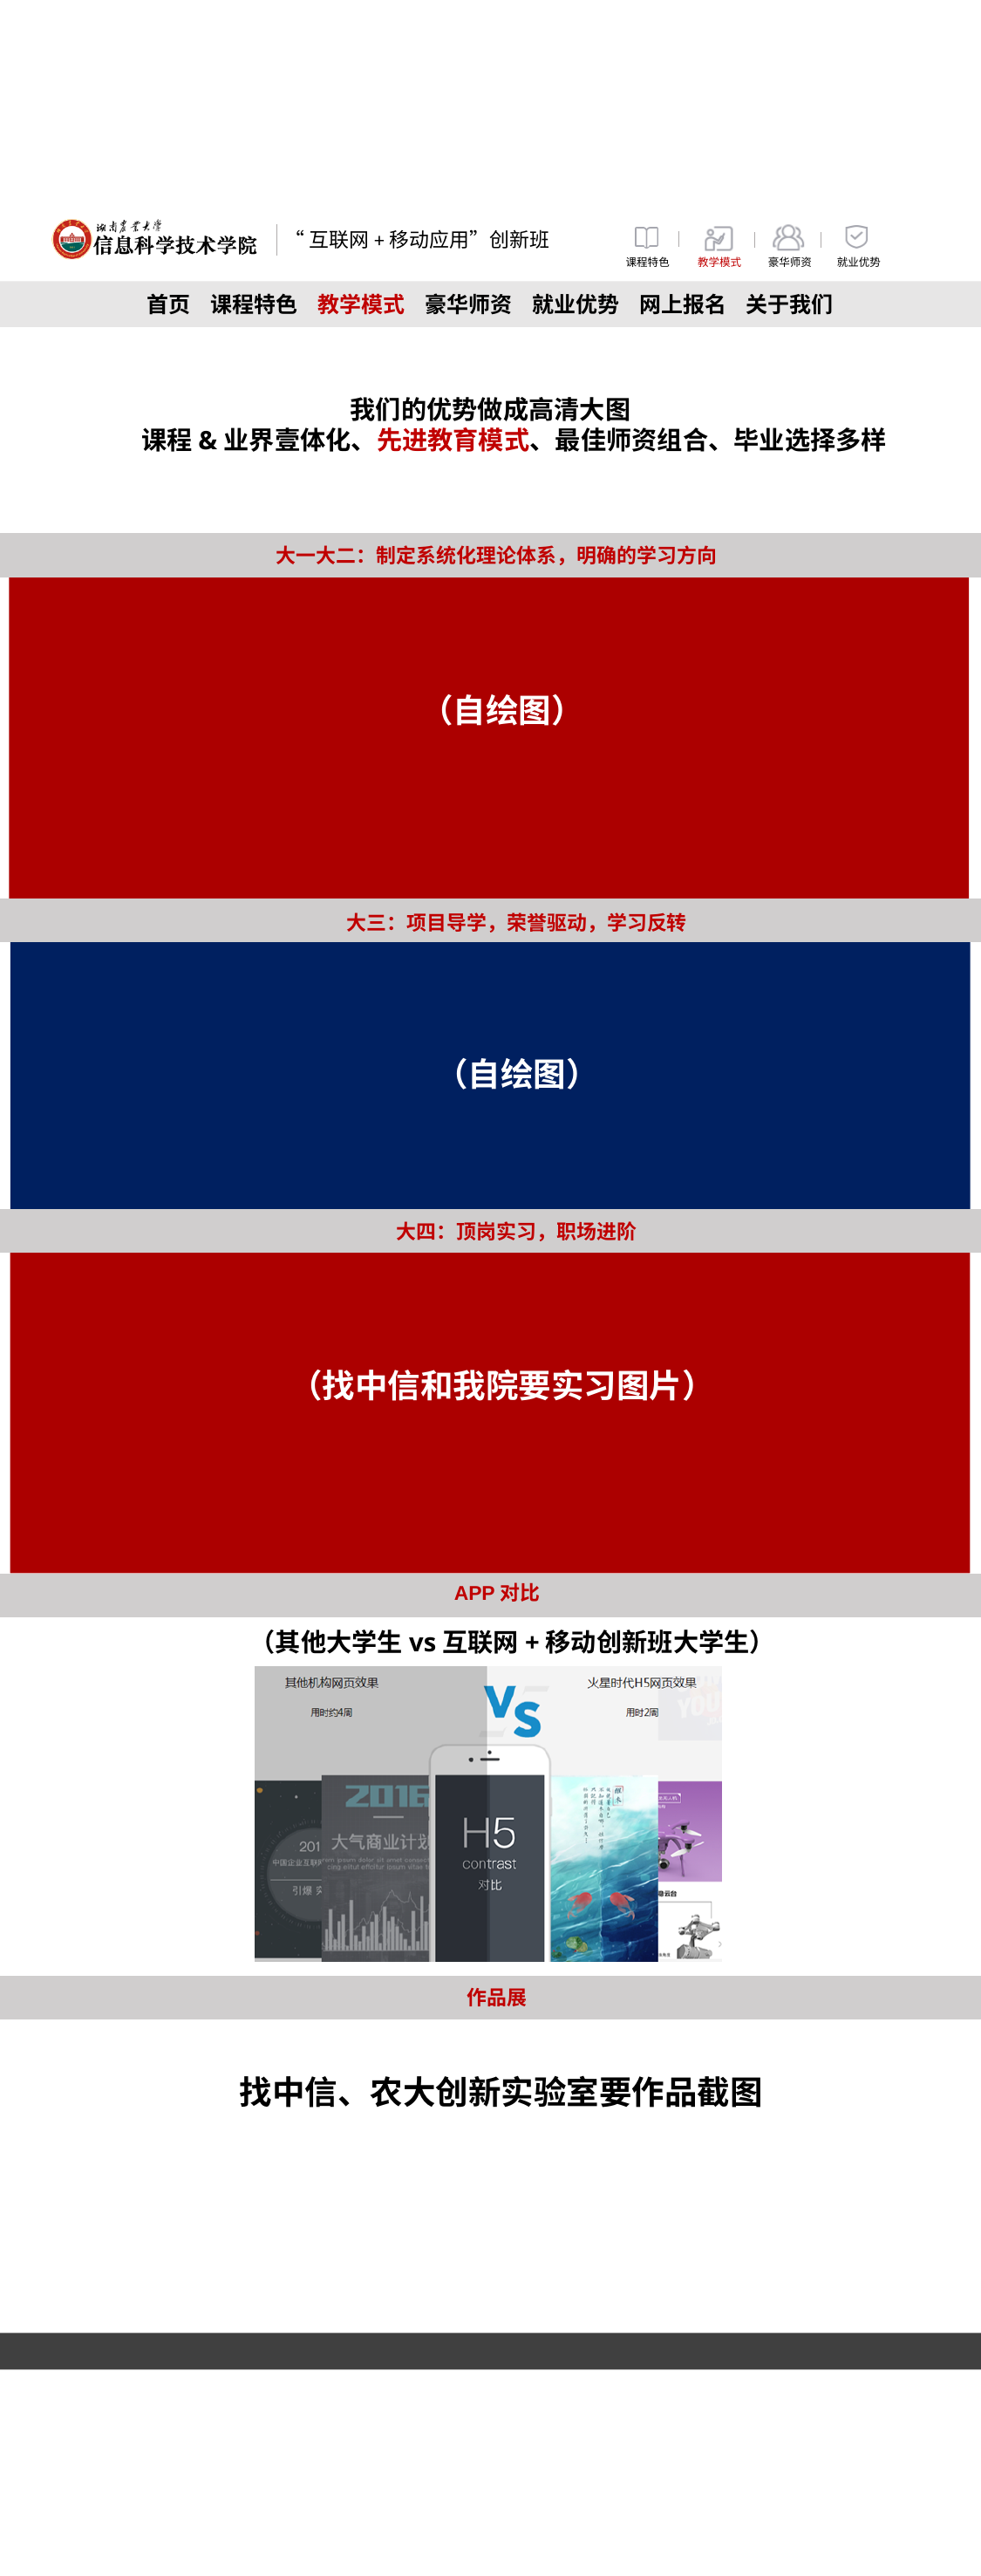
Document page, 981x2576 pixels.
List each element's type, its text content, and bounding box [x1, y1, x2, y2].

picture [0, 1574, 981, 1617]
text_box 豪华师资 [755, 249, 823, 275]
text_box （自绘图） [407, 683, 597, 736]
picture [770, 221, 813, 256]
picture [834, 215, 883, 249]
picture [0, 1209, 981, 1253]
text_box （找中信和我院要实习图片） [276, 1358, 728, 1411]
text_box 我们的优势做成高清大图 课程&业界壹体化、先进教育模式、最佳师资组合、毕业选择多样 [38, 386, 943, 461]
text_box 教学模式 [685, 249, 755, 275]
picture [0, 533, 981, 577]
text_box 找中信、农大创新实验室要作品截图 [226, 2066, 837, 2118]
text_box [0, 324, 981, 328]
text_box 首页 课程特色 教学模式 豪华师资 就业优势 网上报名 关于我们 [0, 284, 981, 324]
text_box [10, 1253, 971, 1574]
text_box 就业优势 [823, 249, 894, 275]
text_box （自绘图） [422, 1047, 612, 1100]
picture [255, 1666, 722, 1962]
text_box “互联网+移动应用”创新班 [271, 221, 582, 258]
text_box [0, 280, 981, 284]
text_box [10, 942, 971, 1209]
picture [0, 1976, 981, 2019]
text_box [0, 2332, 981, 2370]
text_box （其他大学生vs互联网+移动创新班大学生） [236, 1619, 886, 1664]
picture [618, 214, 671, 256]
text_box [8, 577, 970, 899]
picture [51, 210, 257, 267]
picture [0, 899, 981, 942]
text_box 课程特色 [612, 249, 683, 275]
picture [694, 215, 747, 261]
